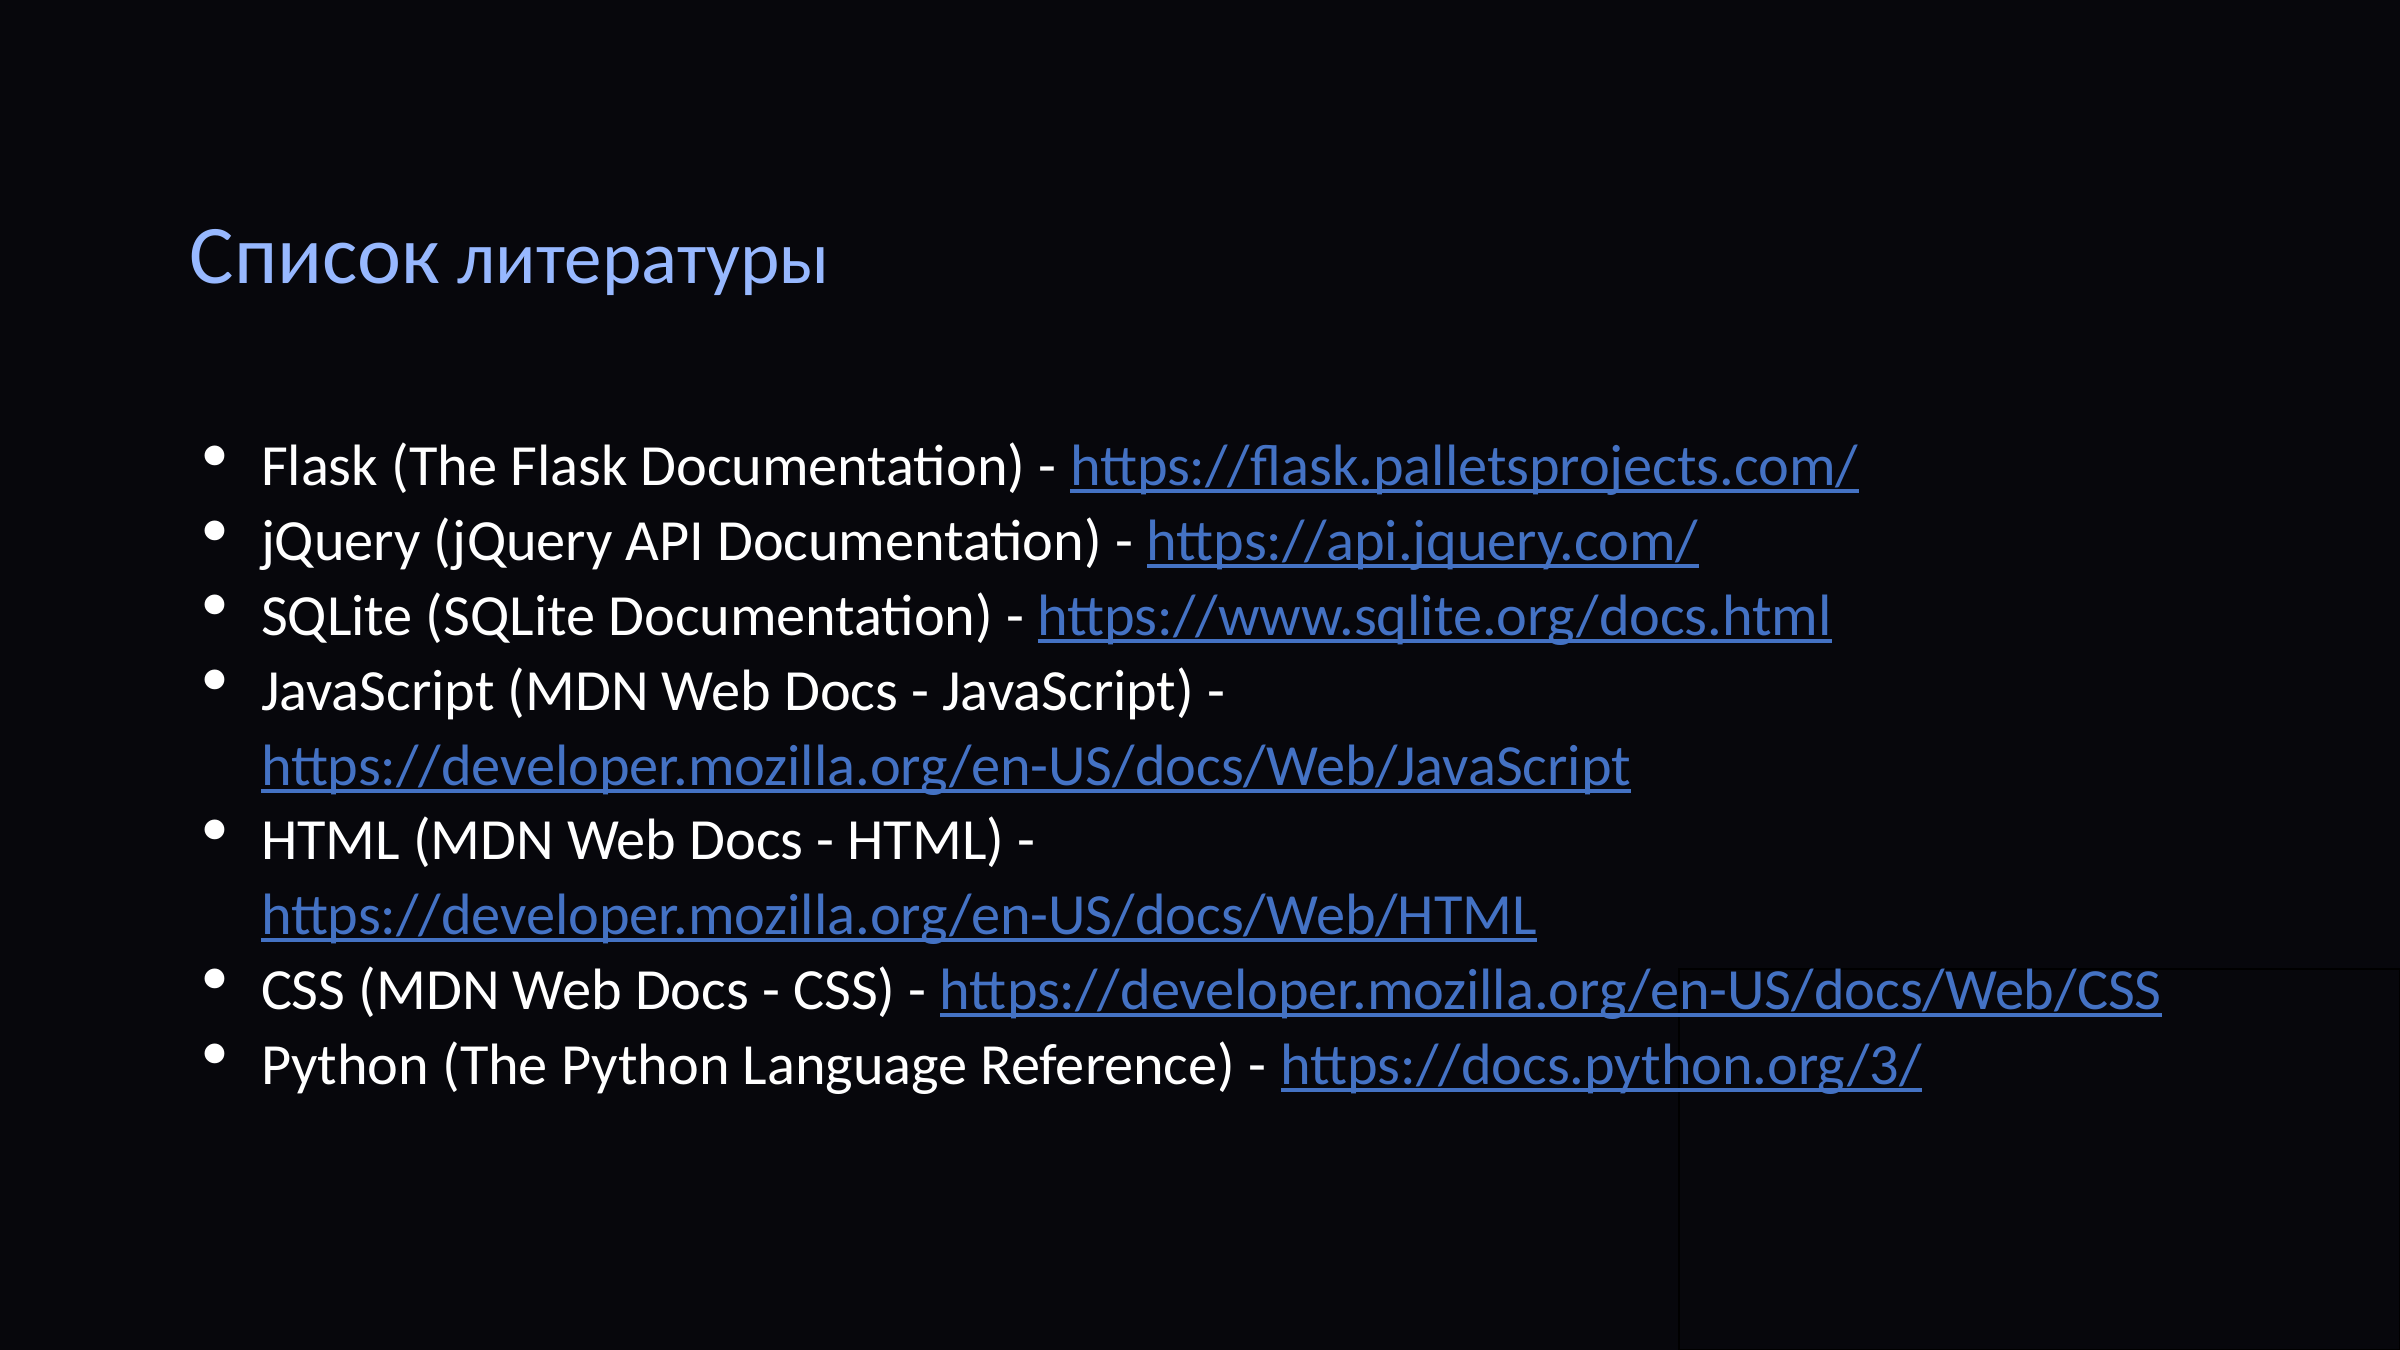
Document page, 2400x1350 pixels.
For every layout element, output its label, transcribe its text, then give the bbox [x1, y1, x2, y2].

text_box [1678, 968, 2400, 1350]
text_box Flask (The Flask Documentation) - https://flask.palletsprojects.com/ jQuery (jQuery API Documentation) - https://api.jquery.com/ SQLite (SQLite Documentation) - https://www.sqlite.org/docs.html JavaScript (MDN Web Docs - JavaScript) - https://developer.mozilla.org/en-US/docs/Web/JavaScript HTML (MDN Web Docs - HTML) - https://developer.mozilla.org/en-US/docs/Web/HTML CSS (MDN Web Docs - CSS) - https://developer.mozilla.org/en-US/docs/Web/CSS Python (The Python Language Reference) - https://docs.python.org/3/ [189, 415, 2210, 1104]
text_box Список литературы [190, 184, 828, 301]
